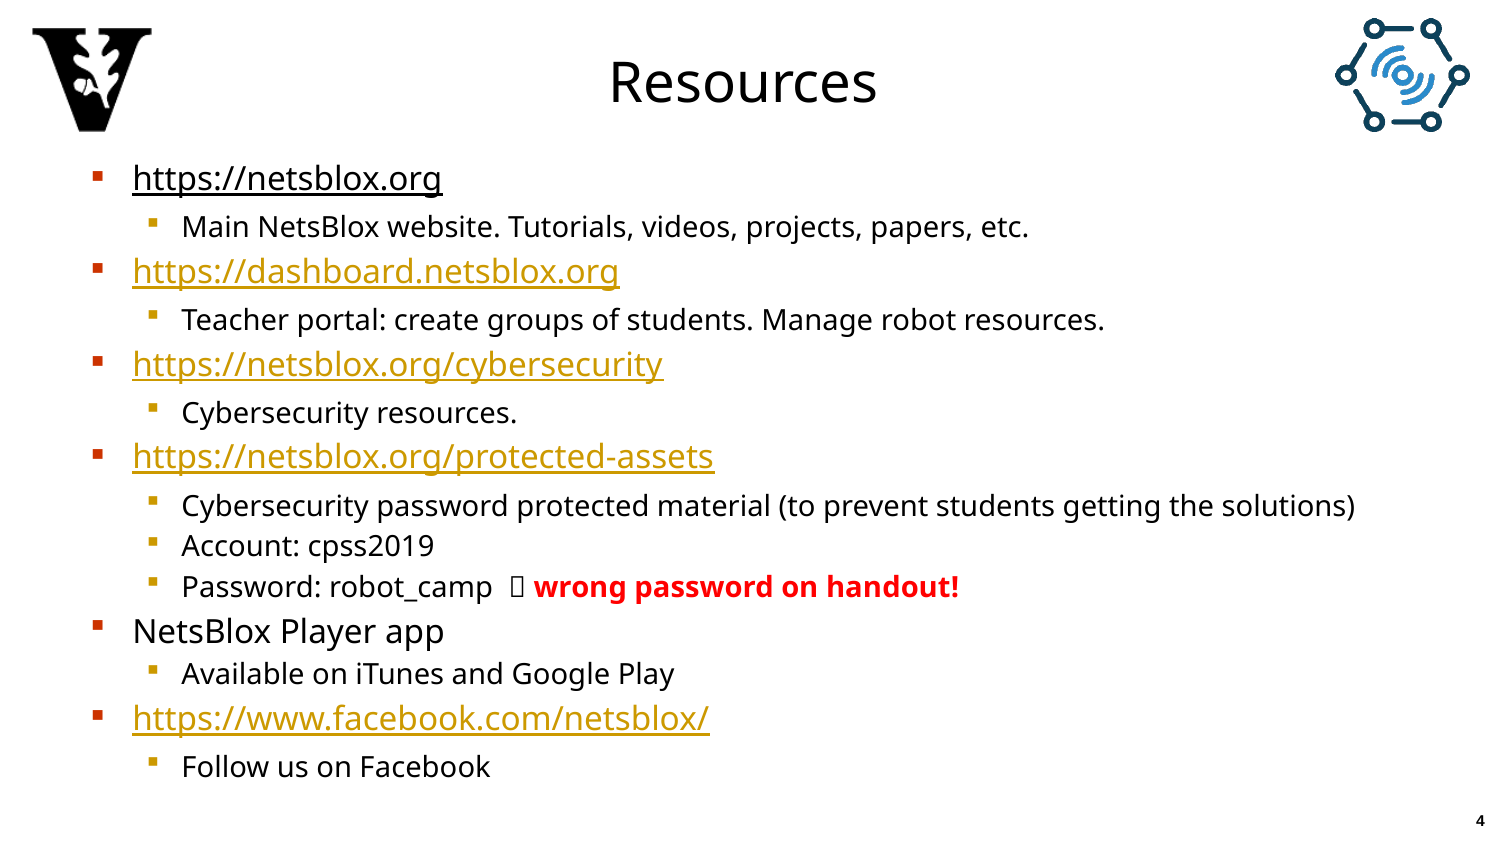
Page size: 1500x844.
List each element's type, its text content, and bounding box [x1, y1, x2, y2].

list https://netsblox.org Main NetsBlox website. Tutorials, videos, projects, papers, etc. https://dashboard.netsblox.org Teacher portal: create groups of students. Manage robot resources. https://netsblox.org/cybersecurity Cybersecurity resources. https://netsblox.org/protected-assets Cybersecurity password protected material (to prevent students getting the solutions) Account: cpss2019 Password: robot_camp  wrong password on handout! NetsBlox Player app Available on iTunes and Google Play https://www.facebook.com/netsblox/ Follow us on Facebook [75, 150, 1425, 797]
picture [1335, 18, 1470, 132]
picture [32, 28, 152, 132]
title Resources [237, 28, 1250, 132]
slide_number 4 [1374, 796, 1500, 844]
